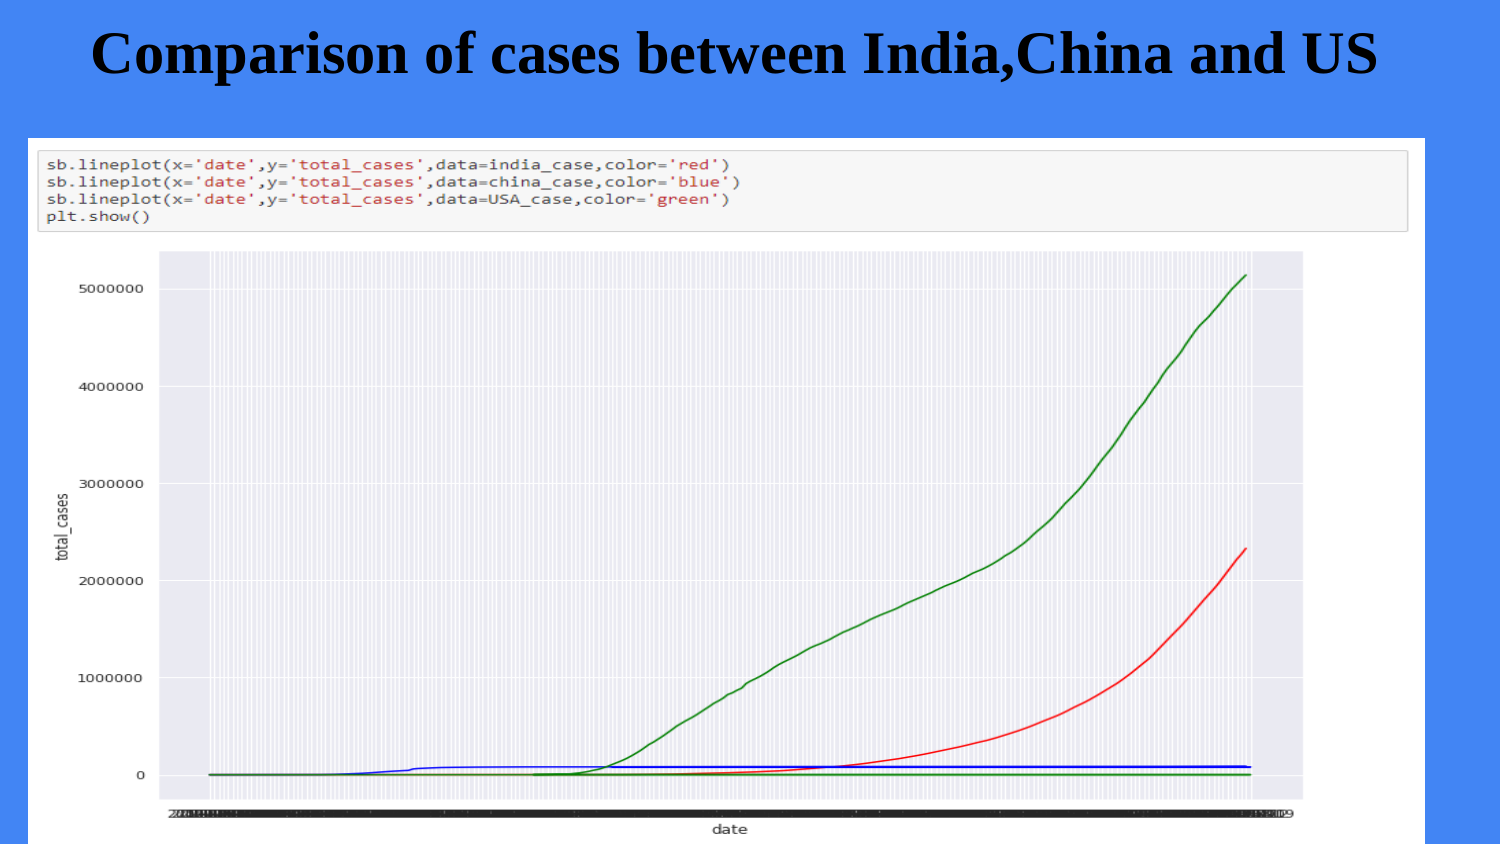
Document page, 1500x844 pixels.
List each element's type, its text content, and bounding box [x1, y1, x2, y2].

title Comparison of cases between India,China and US [75, 21, 1425, 119]
picture [28, 138, 1425, 844]
